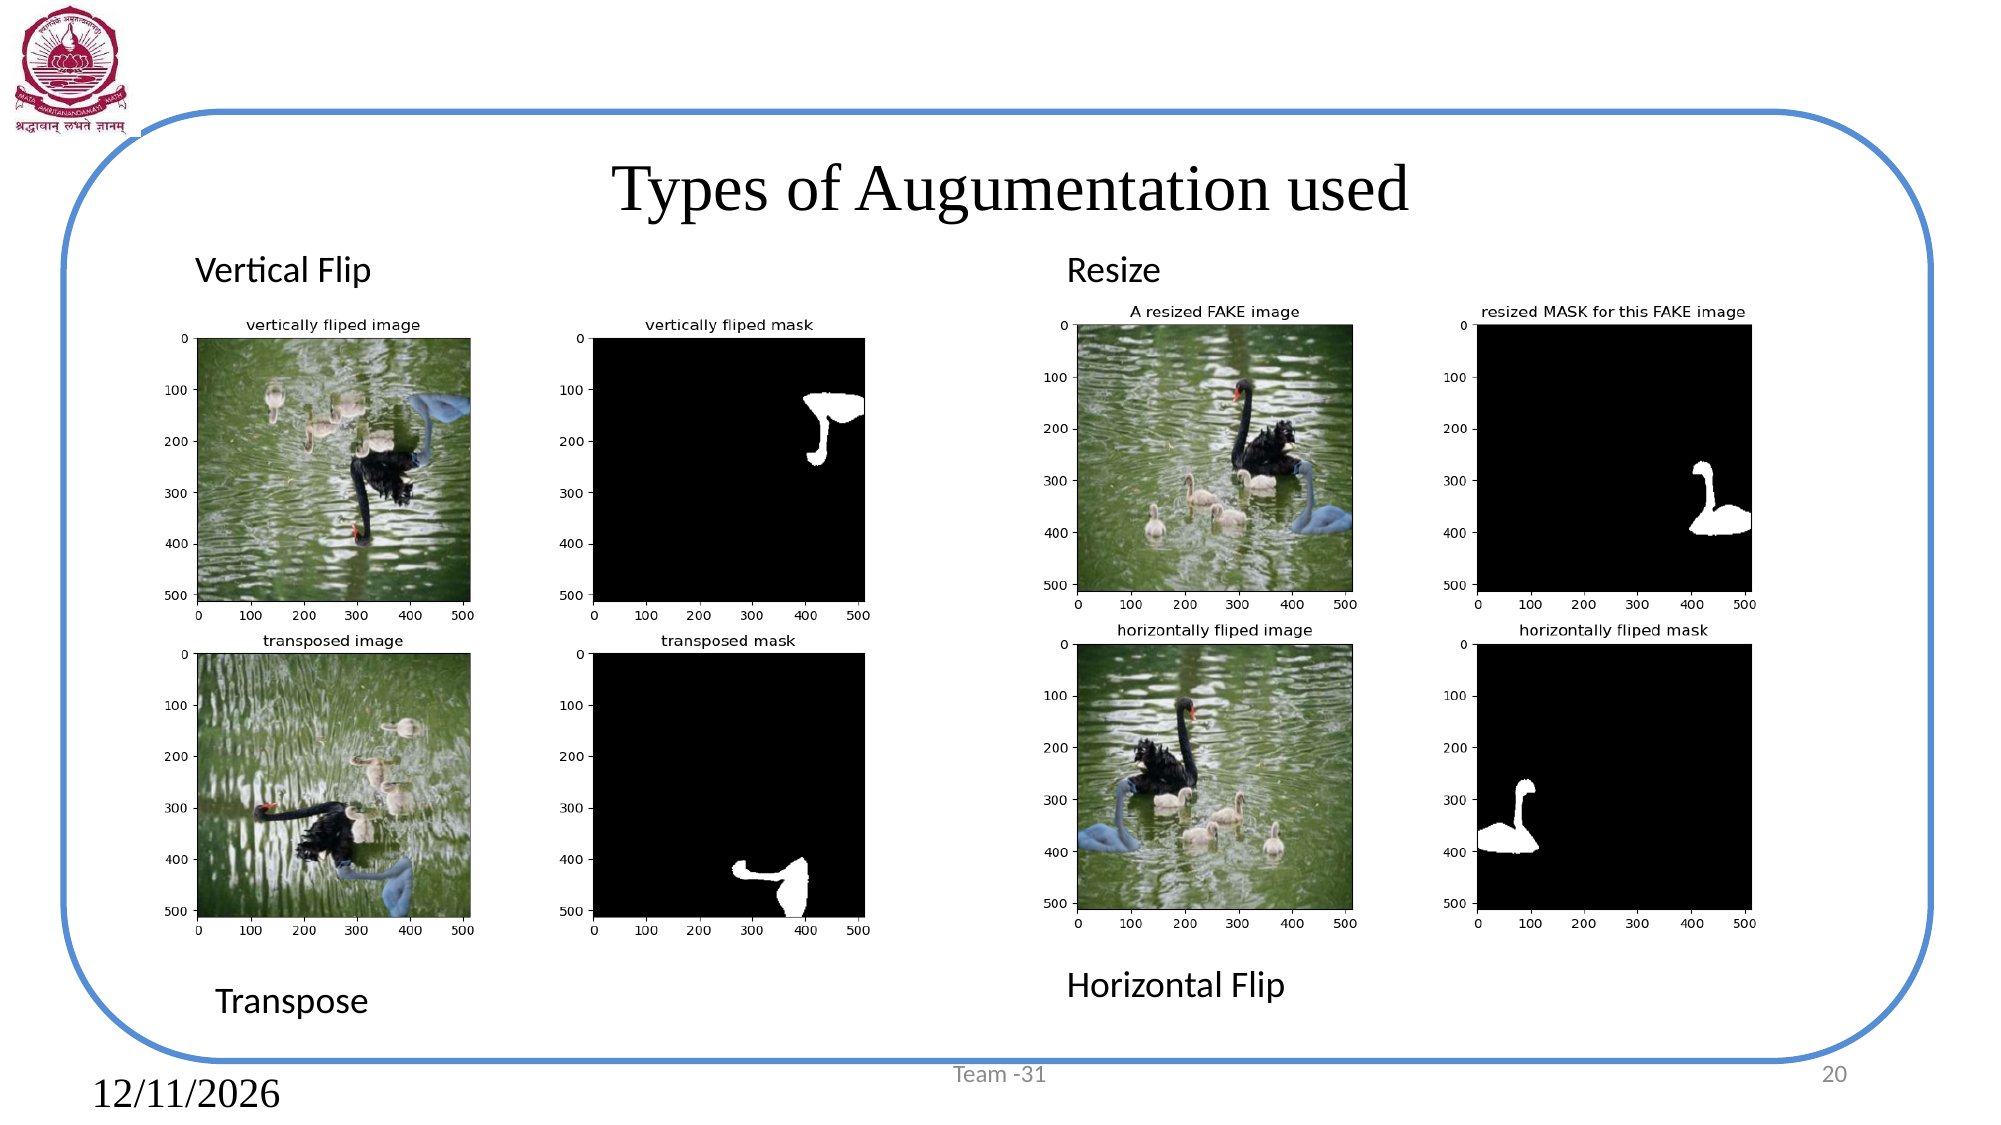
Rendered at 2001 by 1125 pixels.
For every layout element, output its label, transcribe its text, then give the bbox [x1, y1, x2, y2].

slide_number 20 [1412, 1042, 1863, 1103]
text_box Vertical Flip [180, 237, 847, 297]
text_box Types of Augumentation used [226, 136, 1796, 232]
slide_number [76, 1060, 527, 1121]
text_box Resize [1052, 237, 1719, 290]
text_box Horizontal Flip [1052, 952, 1719, 1013]
picture [124, 312, 922, 938]
text_box [62, 110, 1932, 1063]
footer Team -31 [662, 1042, 1338, 1103]
text_box Transpose [200, 968, 868, 1029]
picture [1004, 290, 1810, 938]
picture [5, 4, 141, 137]
